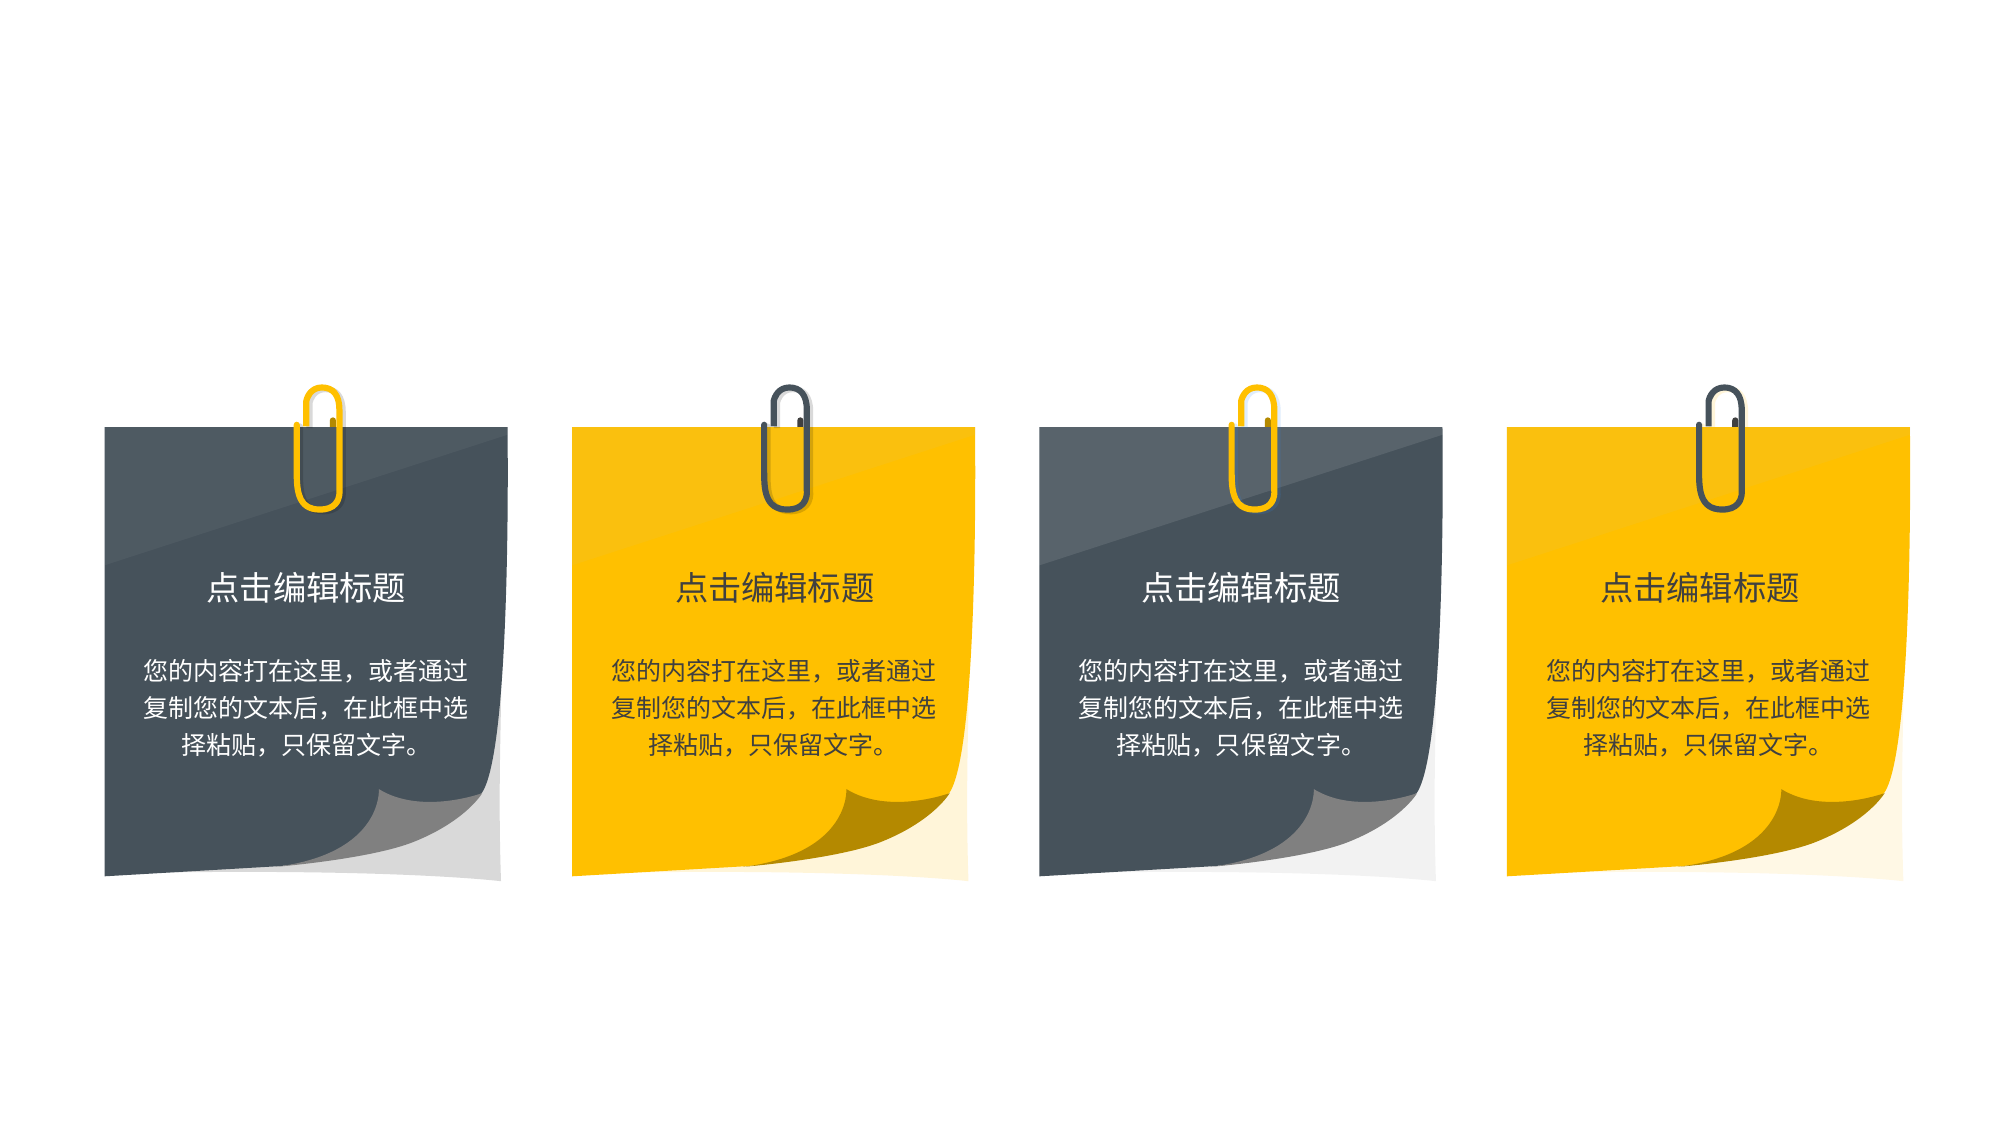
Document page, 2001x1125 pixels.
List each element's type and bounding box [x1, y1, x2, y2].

text_box [1506, 384, 1911, 882]
text_box [104, 384, 509, 882]
text_box [1039, 384, 1444, 882]
text_box [571, 384, 976, 882]
